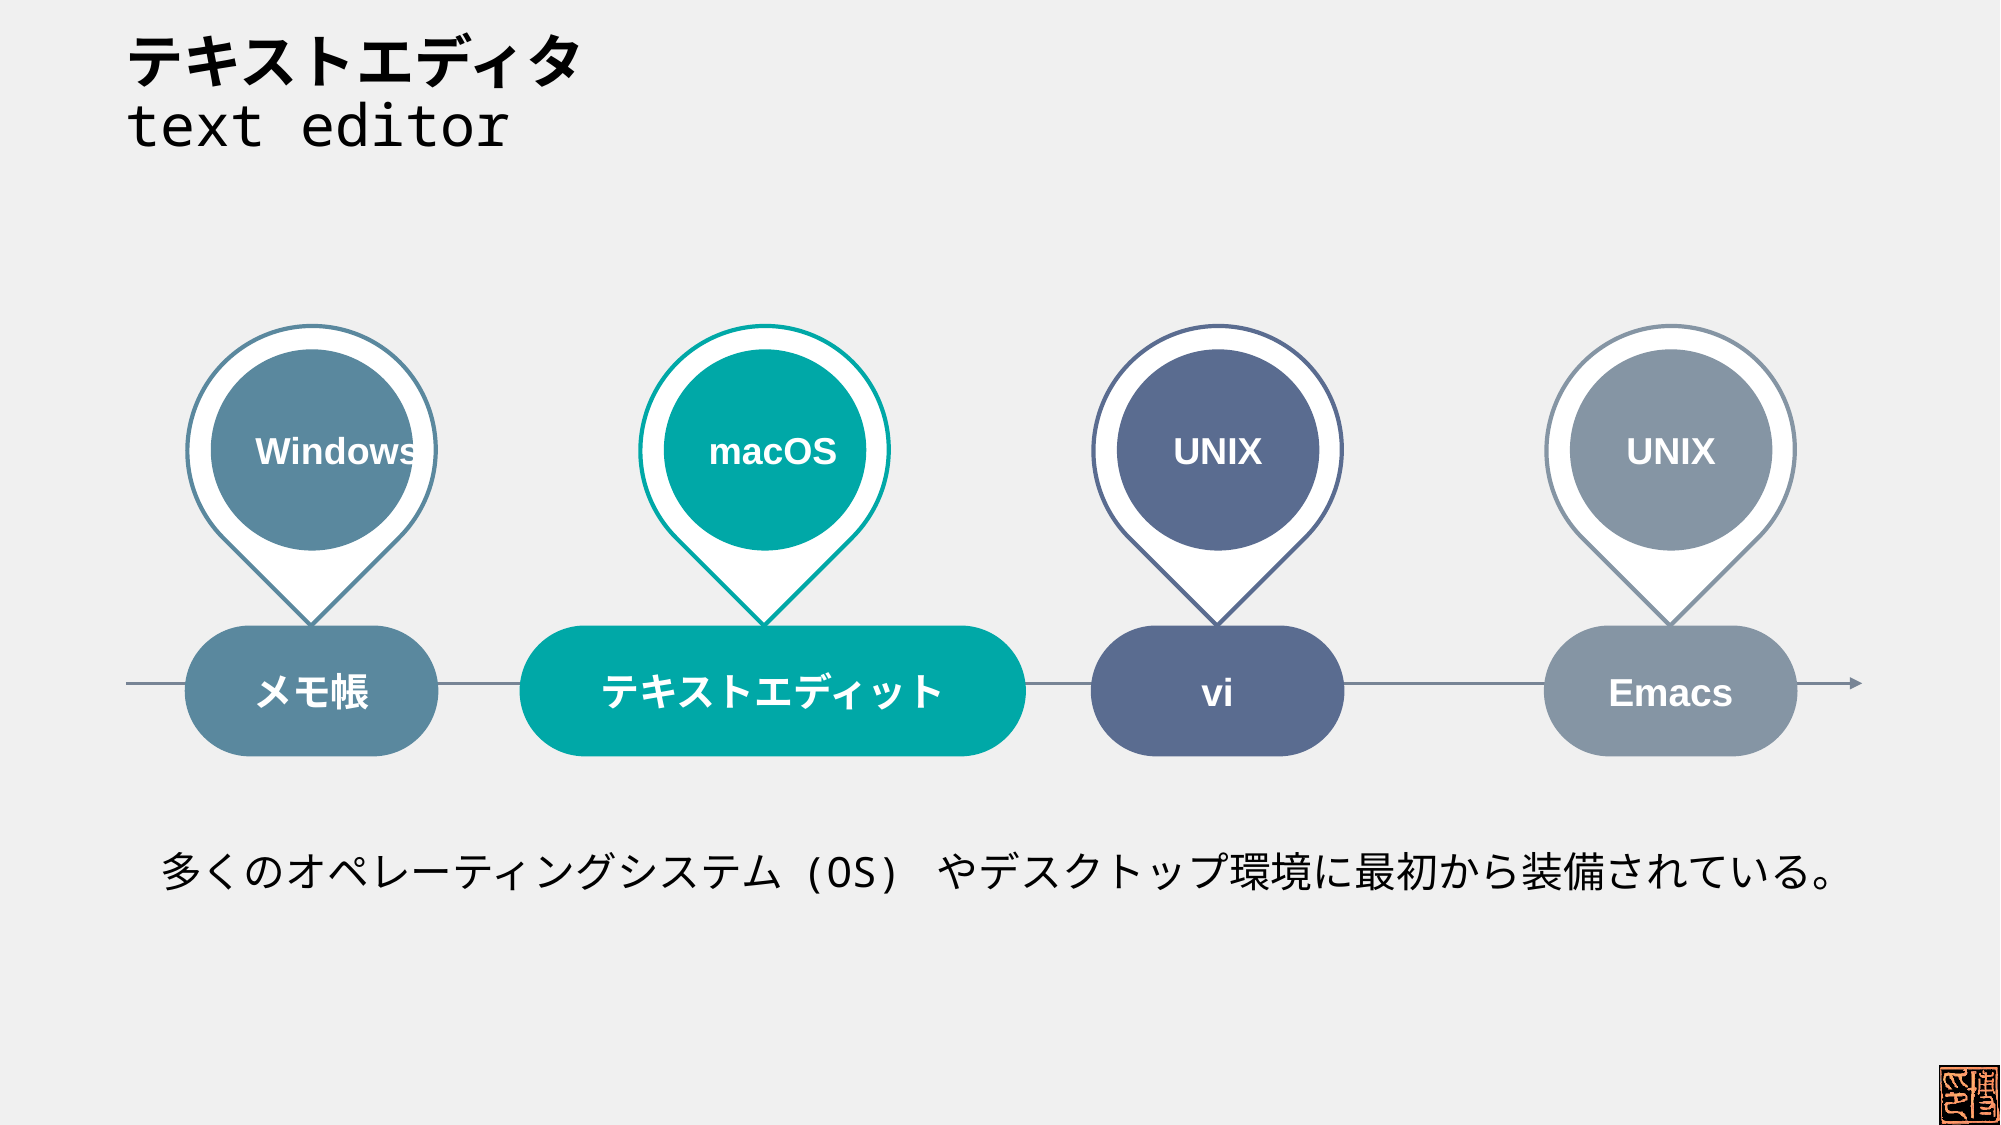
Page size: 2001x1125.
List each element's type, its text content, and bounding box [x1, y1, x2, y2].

picture [1939, 1065, 2000, 1125]
title テキストエディタ text editor [109, 0, 1890, 167]
text_box 多くのオペレーティングシステム (OS) やデスクトップ環境に最初から装備されている。 [145, 838, 1882, 903]
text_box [125, 326, 1863, 832]
